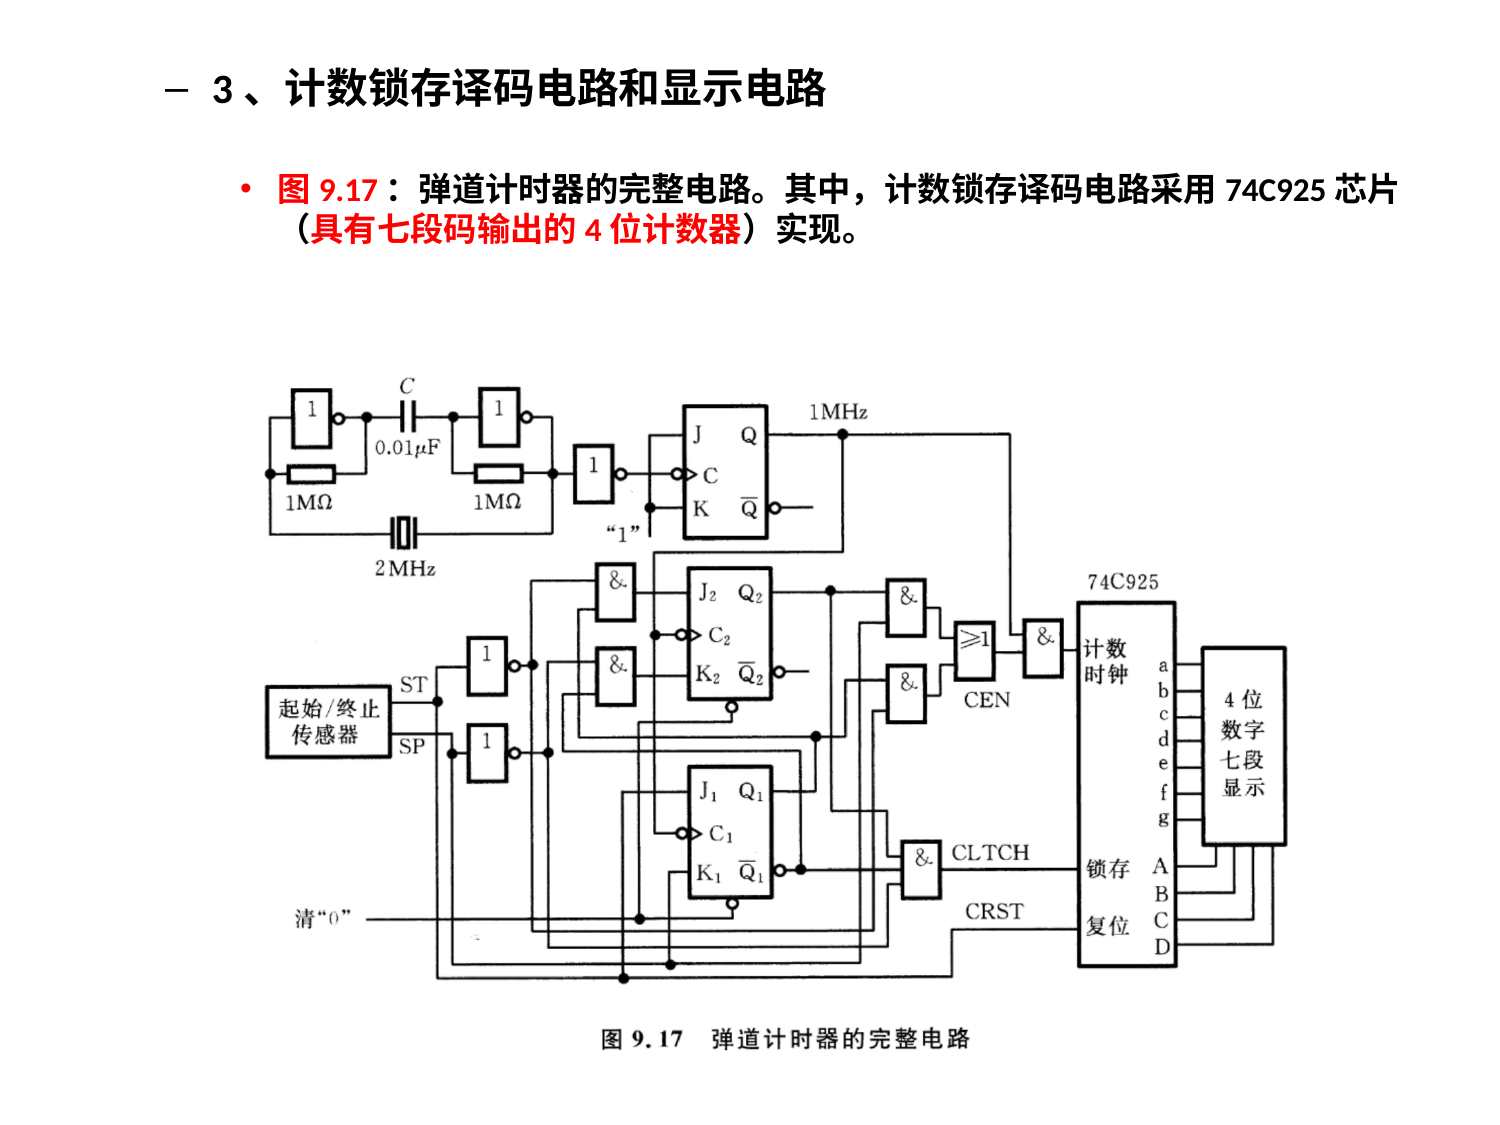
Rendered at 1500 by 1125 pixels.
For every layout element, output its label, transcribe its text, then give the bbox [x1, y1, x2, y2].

list 3、计数锁存译码电路和显示电路 图9.17：弹道计时器的完整电路。其中，计数锁存译码电路采用74C925芯片（具有七段码输出的4位计数器）实现。 [75, 54, 1425, 776]
picture [229, 354, 1324, 1059]
